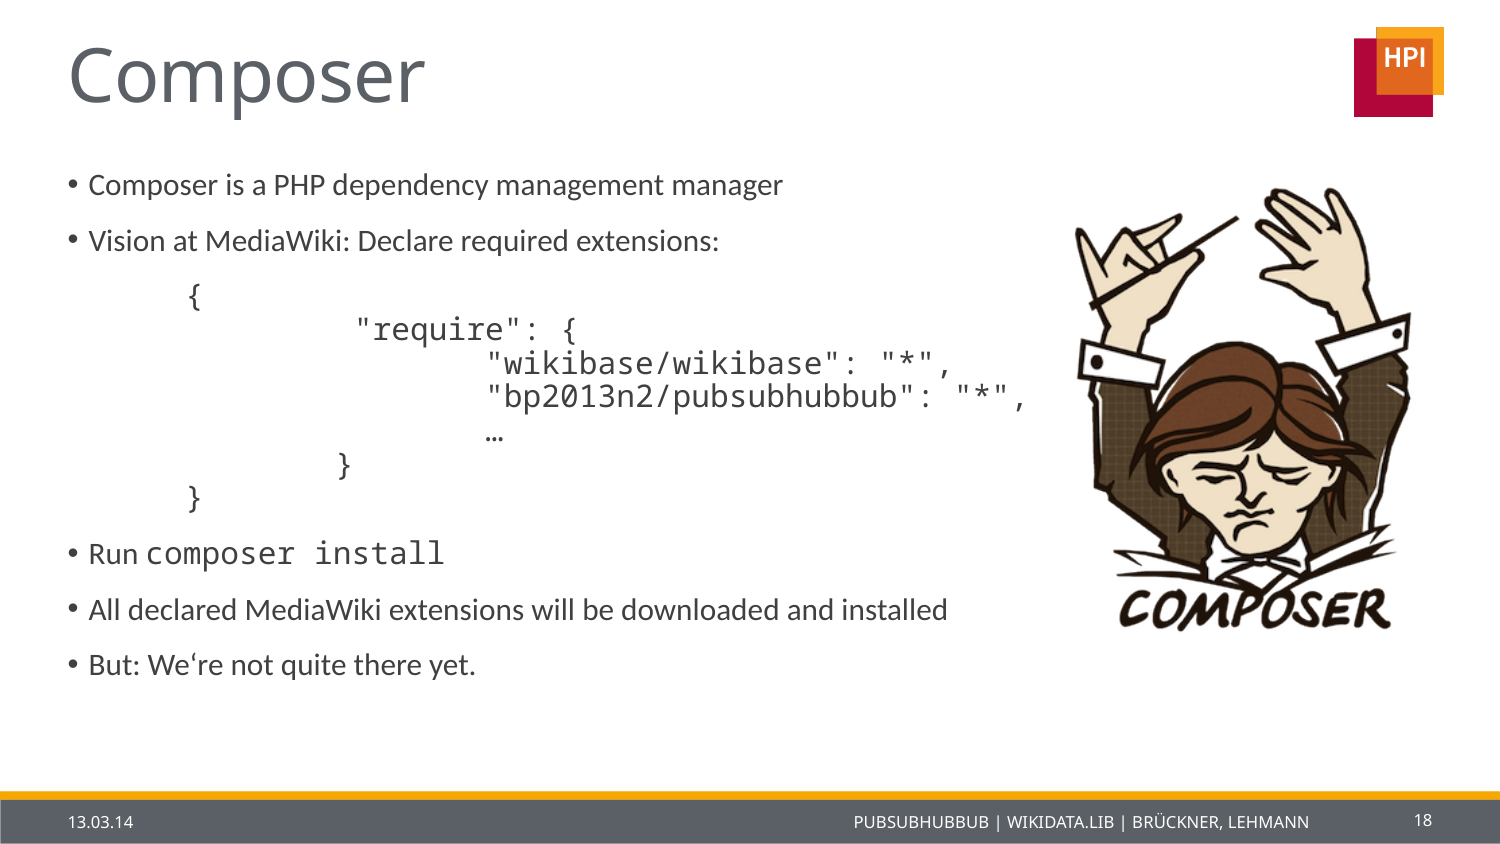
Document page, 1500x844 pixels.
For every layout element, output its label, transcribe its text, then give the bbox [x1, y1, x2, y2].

slide_number 18 [1326, 799, 1444, 844]
title Composer [56, 0, 1299, 124]
list Composer is a PHP dependency management manager Vision at MediaWiki: Declare required extensions: { "require": { "wikibase/wikibase": "*", "bp2013n2/pubsubhubbub": "*", … } } Run composer install All declared MediaWiki extensions will be downloaded and installed But: We‘re not quite there yet. [56, 163, 1041, 748]
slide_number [56, 799, 175, 844]
footer PubSubHubbub | Wikidata.lib | BrÜckner, Lehmann [178, 799, 1322, 844]
picture [1040, 162, 1445, 642]
picture [1354, 27, 1444, 117]
